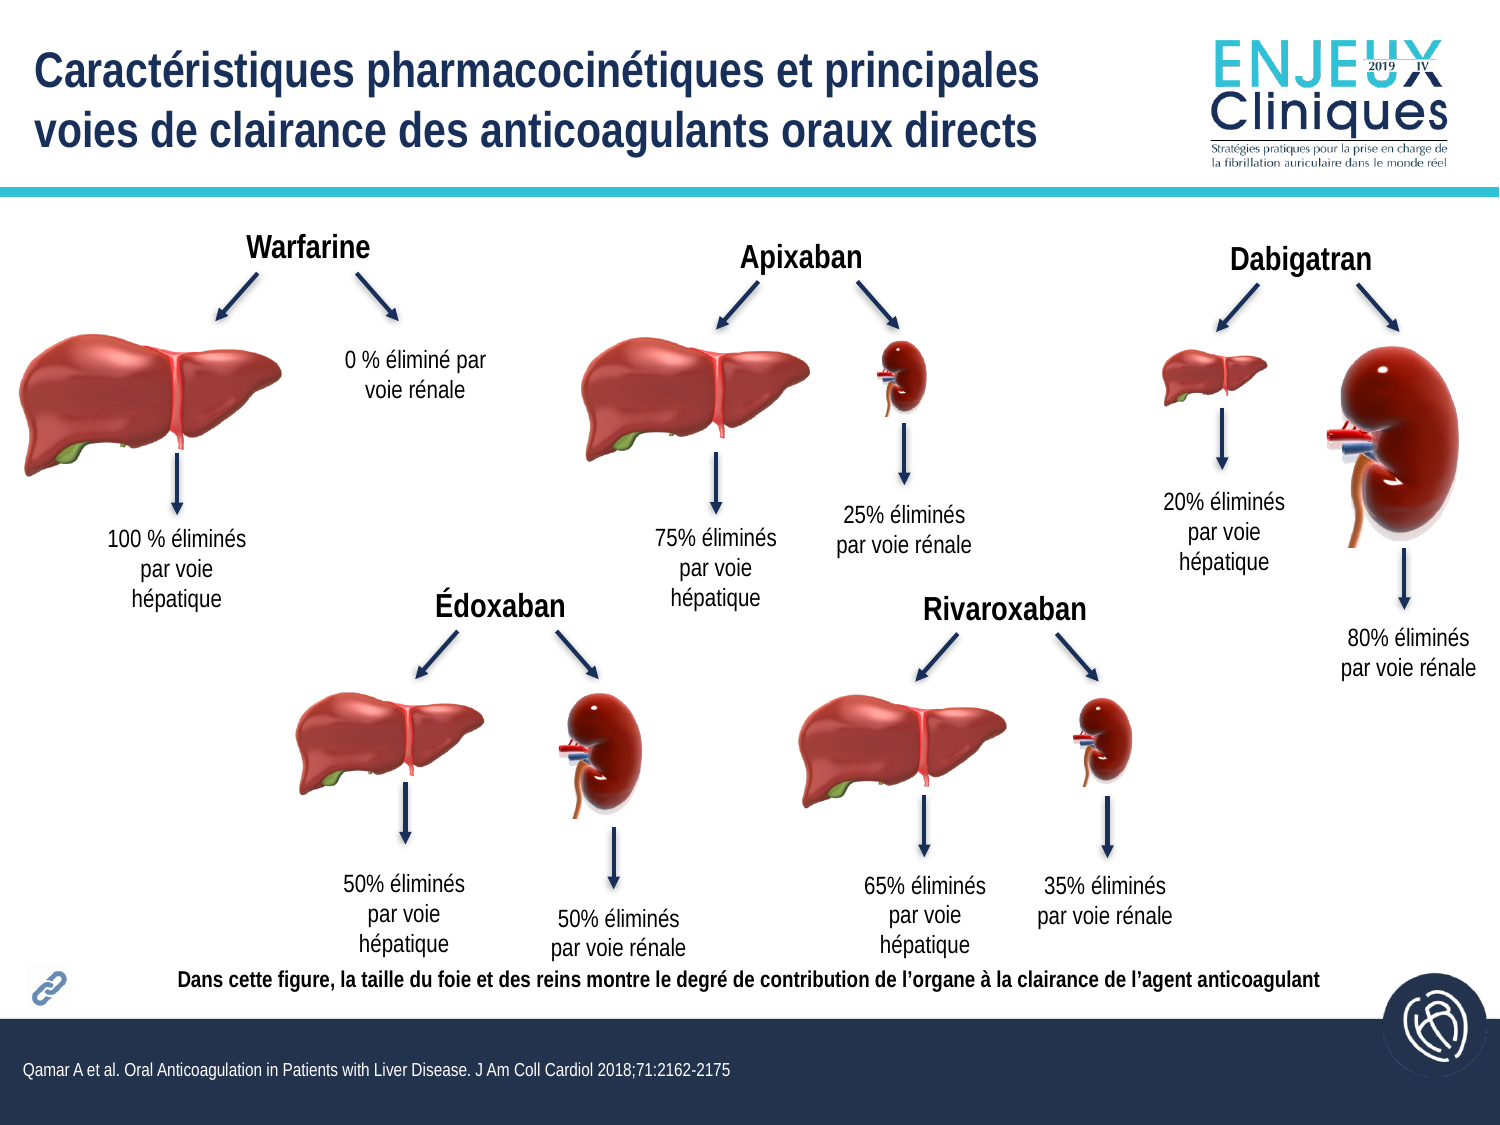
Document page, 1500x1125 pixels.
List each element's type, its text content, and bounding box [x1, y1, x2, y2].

text_box Apixaban [711, 227, 892, 283]
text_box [1215, 283, 1259, 333]
picture [837, 338, 962, 417]
text_box Rivaroxaban [899, 579, 1112, 635]
text_box Dans cette figure, la taille du foie et des reins montre le degré de contribution de l’organe à la clairance de l’agent anticoagulant [8, 957, 1500, 1000]
text_box Qamar A et al. Oral Anticoagulation in Patients with Liver Disease. J Am Coll Cardiol 2018;71:2162-2175 [8, 1050, 1003, 1088]
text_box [356, 272, 399, 322]
text_box 50% éliminés par voie rénale [529, 894, 709, 957]
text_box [556, 630, 599, 680]
text_box 80% éliminés par voie rénale [1318, 614, 1499, 690]
text_box Dabigatran [1211, 230, 1392, 285]
text_box 75% éliminés par voie hépatique [626, 514, 806, 620]
text_box 65% éliminés par voie hépatique [835, 861, 1016, 957]
text_box Édoxaban [410, 577, 591, 632]
text_box Warfarine [218, 218, 399, 273]
text_box 100 % éliminés par voie hépatique [87, 526, 268, 620]
picture [26, 965, 72, 1011]
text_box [1056, 633, 1099, 682]
text_box 50% éliminés par voie hépatique [314, 860, 495, 957]
text_box 0 % éliminé par voie rénale [325, 336, 506, 411]
picture [791, 689, 1022, 841]
picture [10, 328, 301, 518]
picture [1157, 340, 1500, 548]
picture [1374, 965, 1493, 1084]
picture [1026, 695, 1174, 788]
text_box [0, 1018, 1500, 1125]
text_box Caractéristiques pharmacocinétiques et principales voies de clairance des anticoagulants oraux directs [19, 30, 1094, 165]
text_box 25% éliminés par voie rénale [814, 491, 995, 567]
picture [1204, 33, 1451, 174]
picture [572, 332, 827, 498]
text_box 35% éliminés par voie rénale [1015, 862, 1196, 938]
text_box 20% éliminés par voie hépatique [1134, 478, 1315, 583]
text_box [715, 281, 759, 330]
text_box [215, 272, 258, 322]
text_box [915, 633, 959, 682]
picture [288, 688, 702, 825]
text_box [415, 630, 459, 680]
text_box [857, 281, 900, 330]
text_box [1357, 283, 1400, 333]
